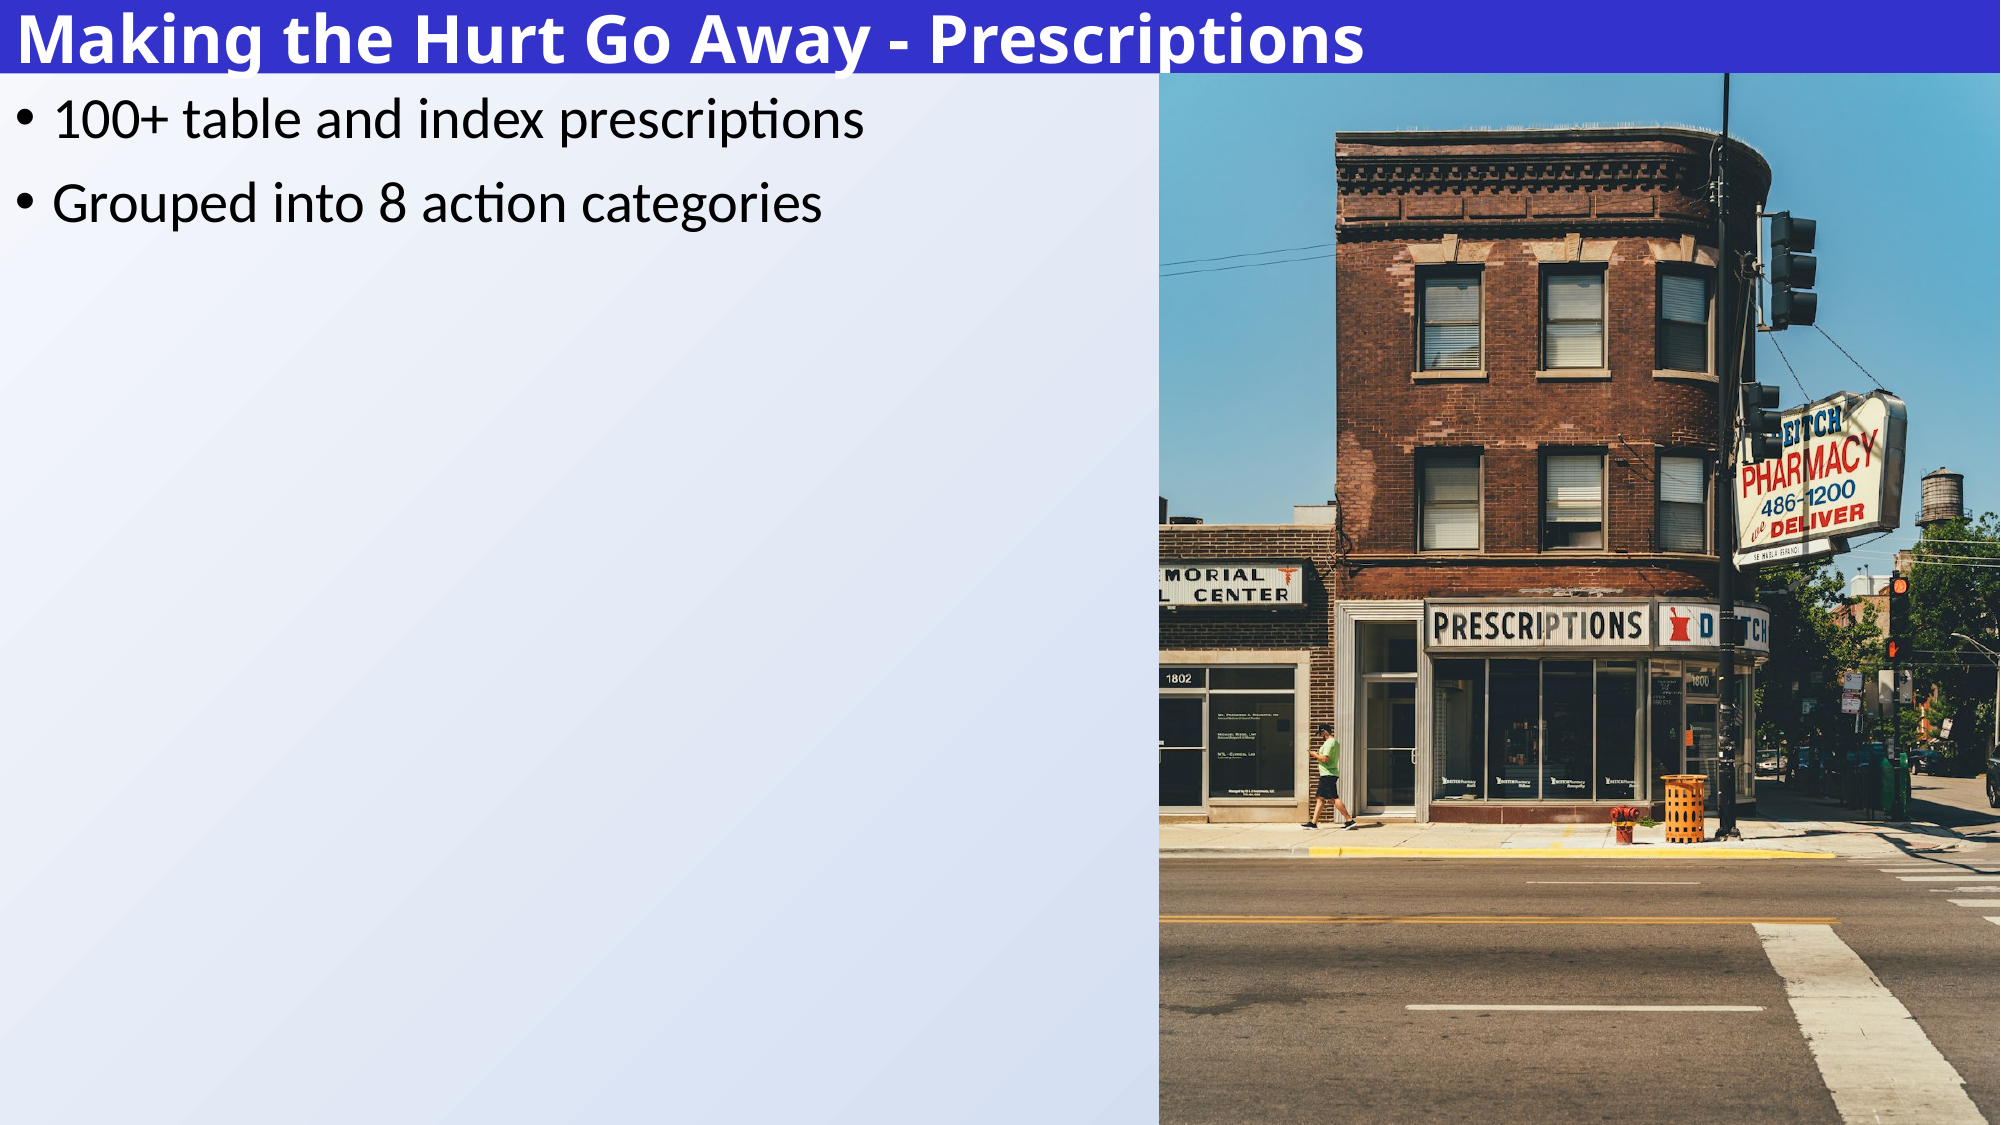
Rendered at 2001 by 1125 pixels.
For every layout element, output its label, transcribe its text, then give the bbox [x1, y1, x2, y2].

title Making the Hurt Go Away - Prescriptions [0, 0, 2000, 74]
list 100+ table and index prescriptions Grouped into 8 action categories [0, 74, 1159, 1125]
picture [1159, 73, 2000, 1125]
